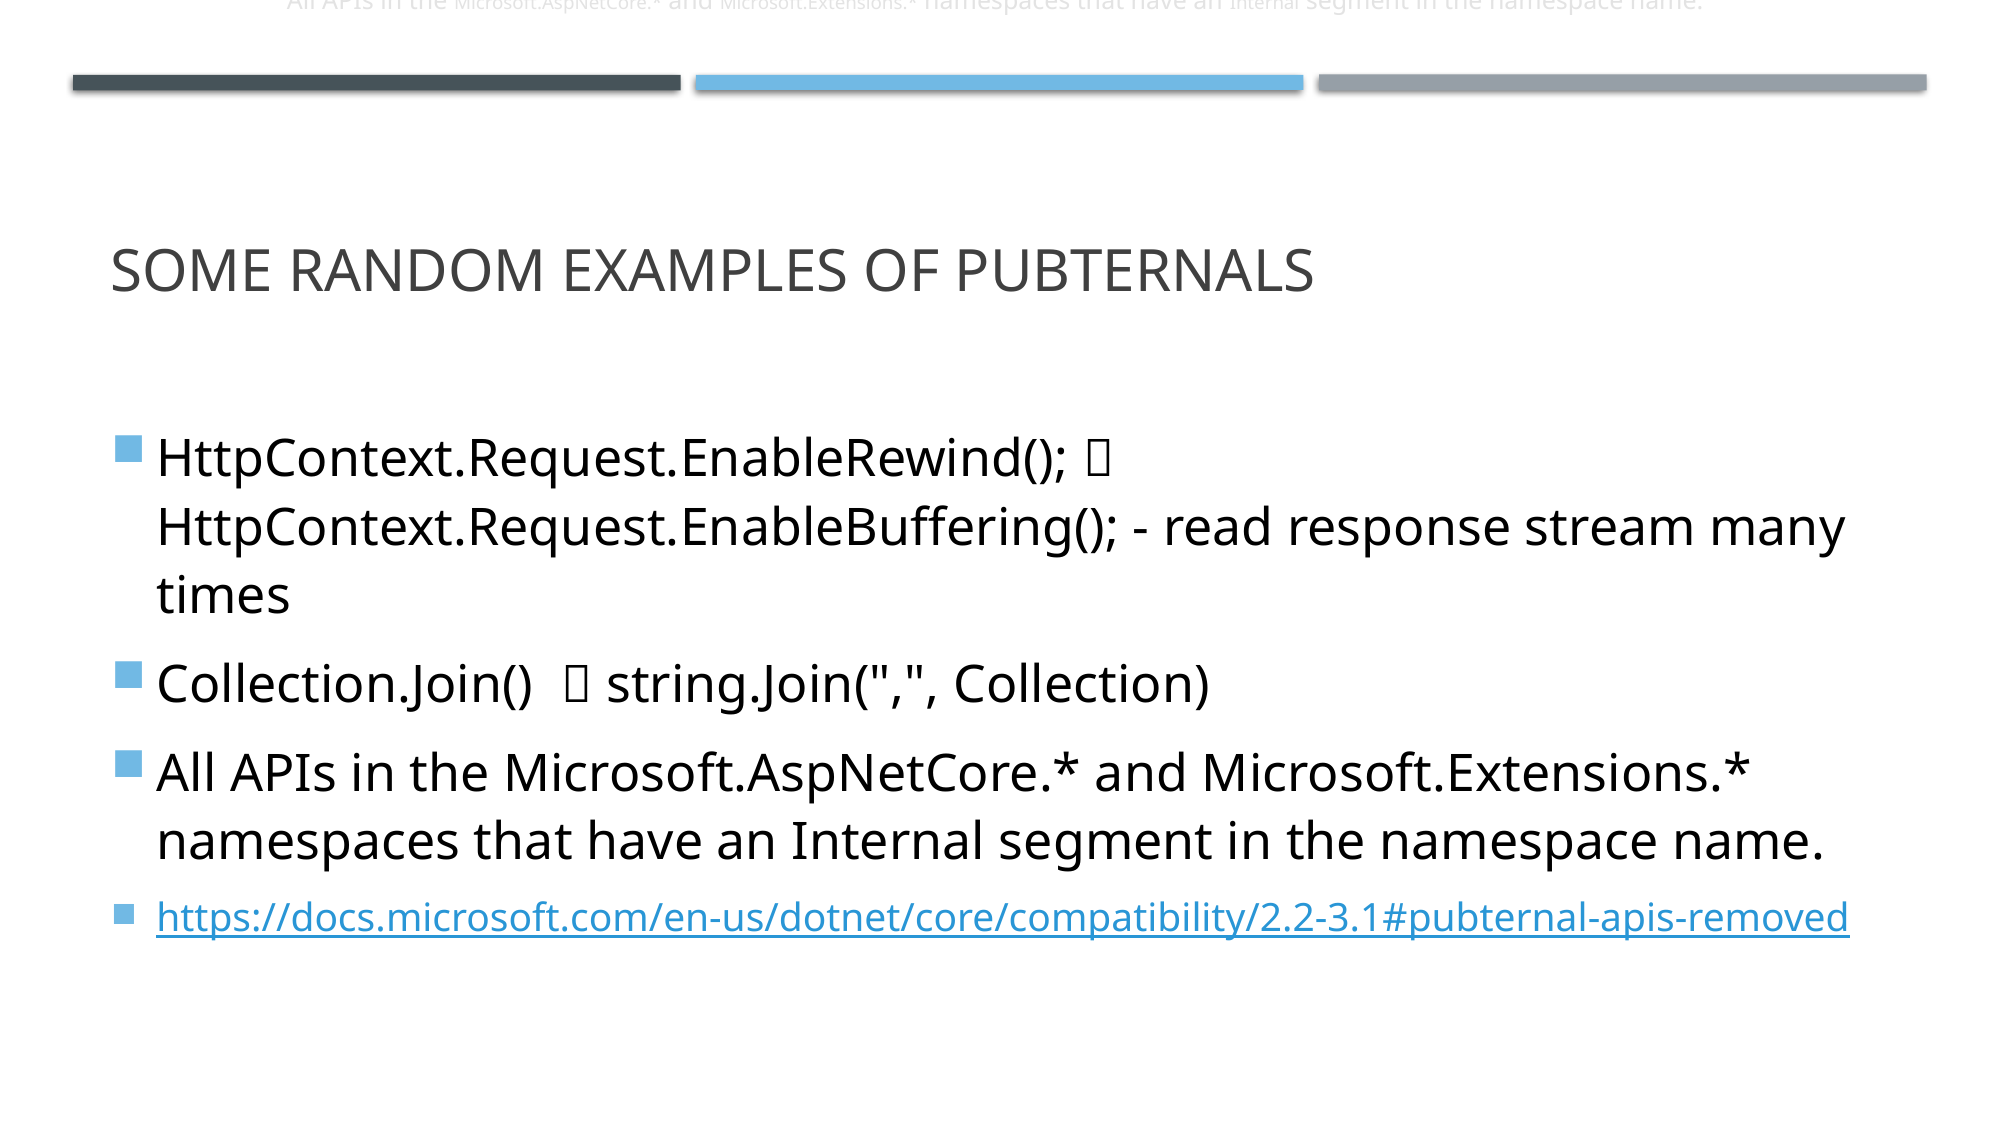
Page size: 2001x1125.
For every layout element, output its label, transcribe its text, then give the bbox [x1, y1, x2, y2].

list HttpContext.Request.EnableRewind();  HttpContext.Request.EnableBuffering(); - read response stream many times Collection.Join()  string.Join(",", Collection) All APIs in the Microsoft.AspNetCore.* and Microsoft.Extensions.* namespaces that have an Internal segment in the namespace name. https://docs.microsoft.com/en-us/dotnet/core/compatibility/2.2-3.1#pubternal-apis-removed [95, 383, 1905, 981]
title Some random examples of pubternals [95, 115, 1905, 311]
text_box All APIs in the Microsoft.AspNetCore.* and Microsoft.Extensions.* namespaces that have an Internal segment in the namespace name. [271, 0, 1729, 23]
